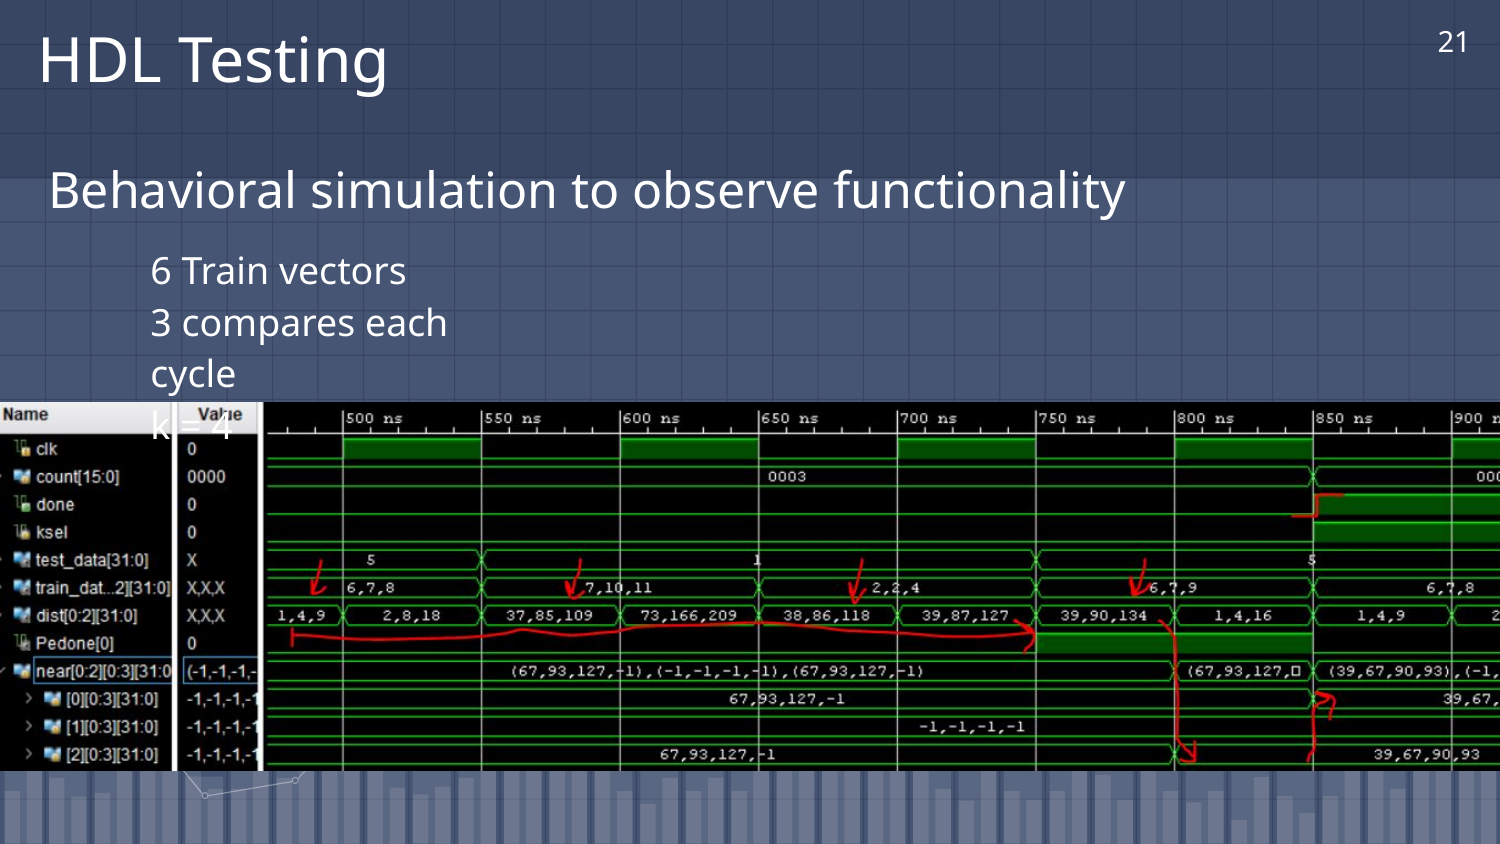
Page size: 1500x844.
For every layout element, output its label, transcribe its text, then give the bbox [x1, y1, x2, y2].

title HDL Testing [22, 21, 1284, 110]
list Behavioral simulation to observe functionality [33, 143, 1295, 249]
list 6 Train vectors 3 compares each cycle k = 4 [135, 225, 524, 315]
slide_number ‹#› [1408, 0, 1500, 88]
picture [0, 402, 1500, 772]
